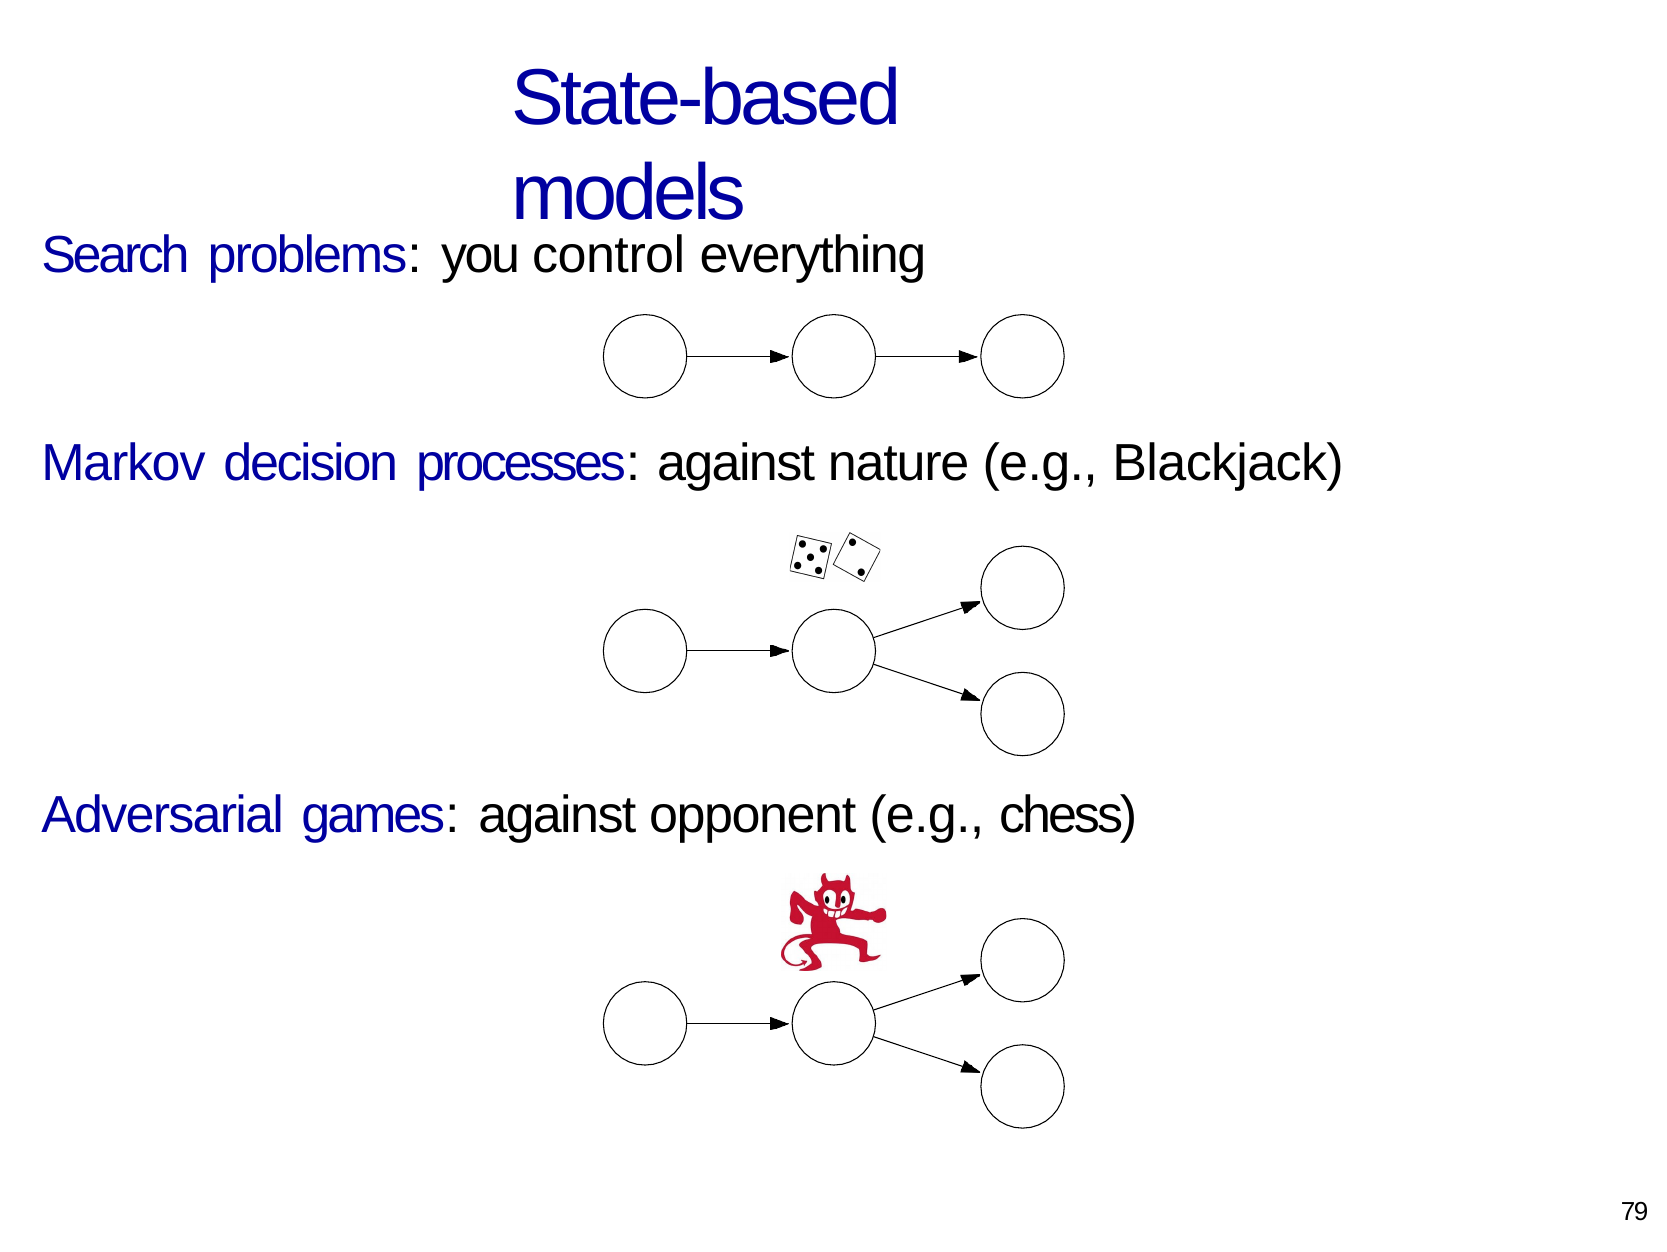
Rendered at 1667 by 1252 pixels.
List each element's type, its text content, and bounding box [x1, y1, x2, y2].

text_box Adversarial games: against opponent (e.g., chess) [39, 777, 1145, 843]
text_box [602, 532, 1066, 757]
text_box 79 [1618, 1197, 1650, 1226]
title State-based models [509, 42, 1159, 217]
text_box Search problems: you control everything Markov decision processes: against nature (e.g., Blackjack) [39, 217, 1355, 491]
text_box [602, 313, 1066, 399]
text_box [602, 873, 1066, 1129]
